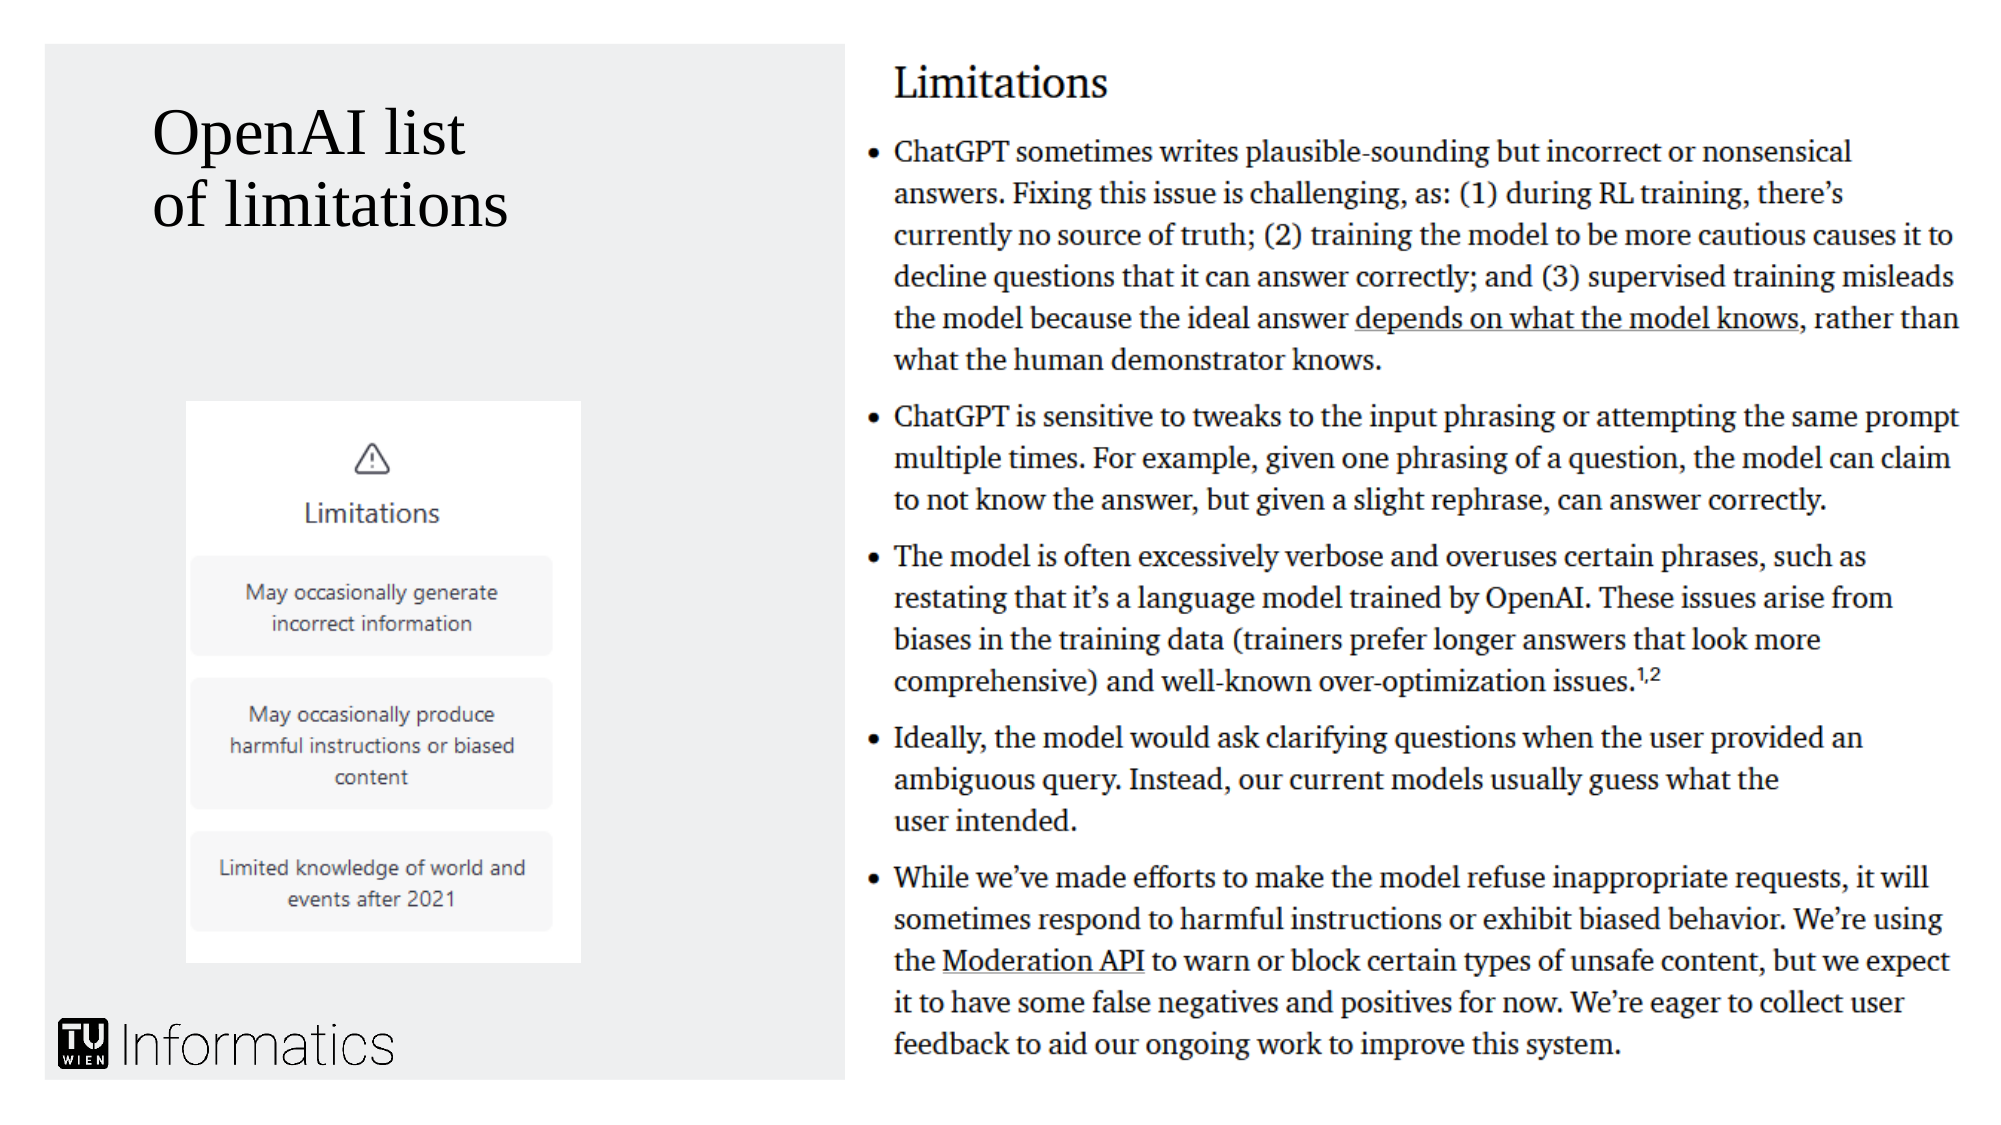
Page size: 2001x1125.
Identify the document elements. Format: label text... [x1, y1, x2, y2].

picture [0, 0, 2001, 1125]
title OpenAI list of limitations [137, 59, 845, 278]
